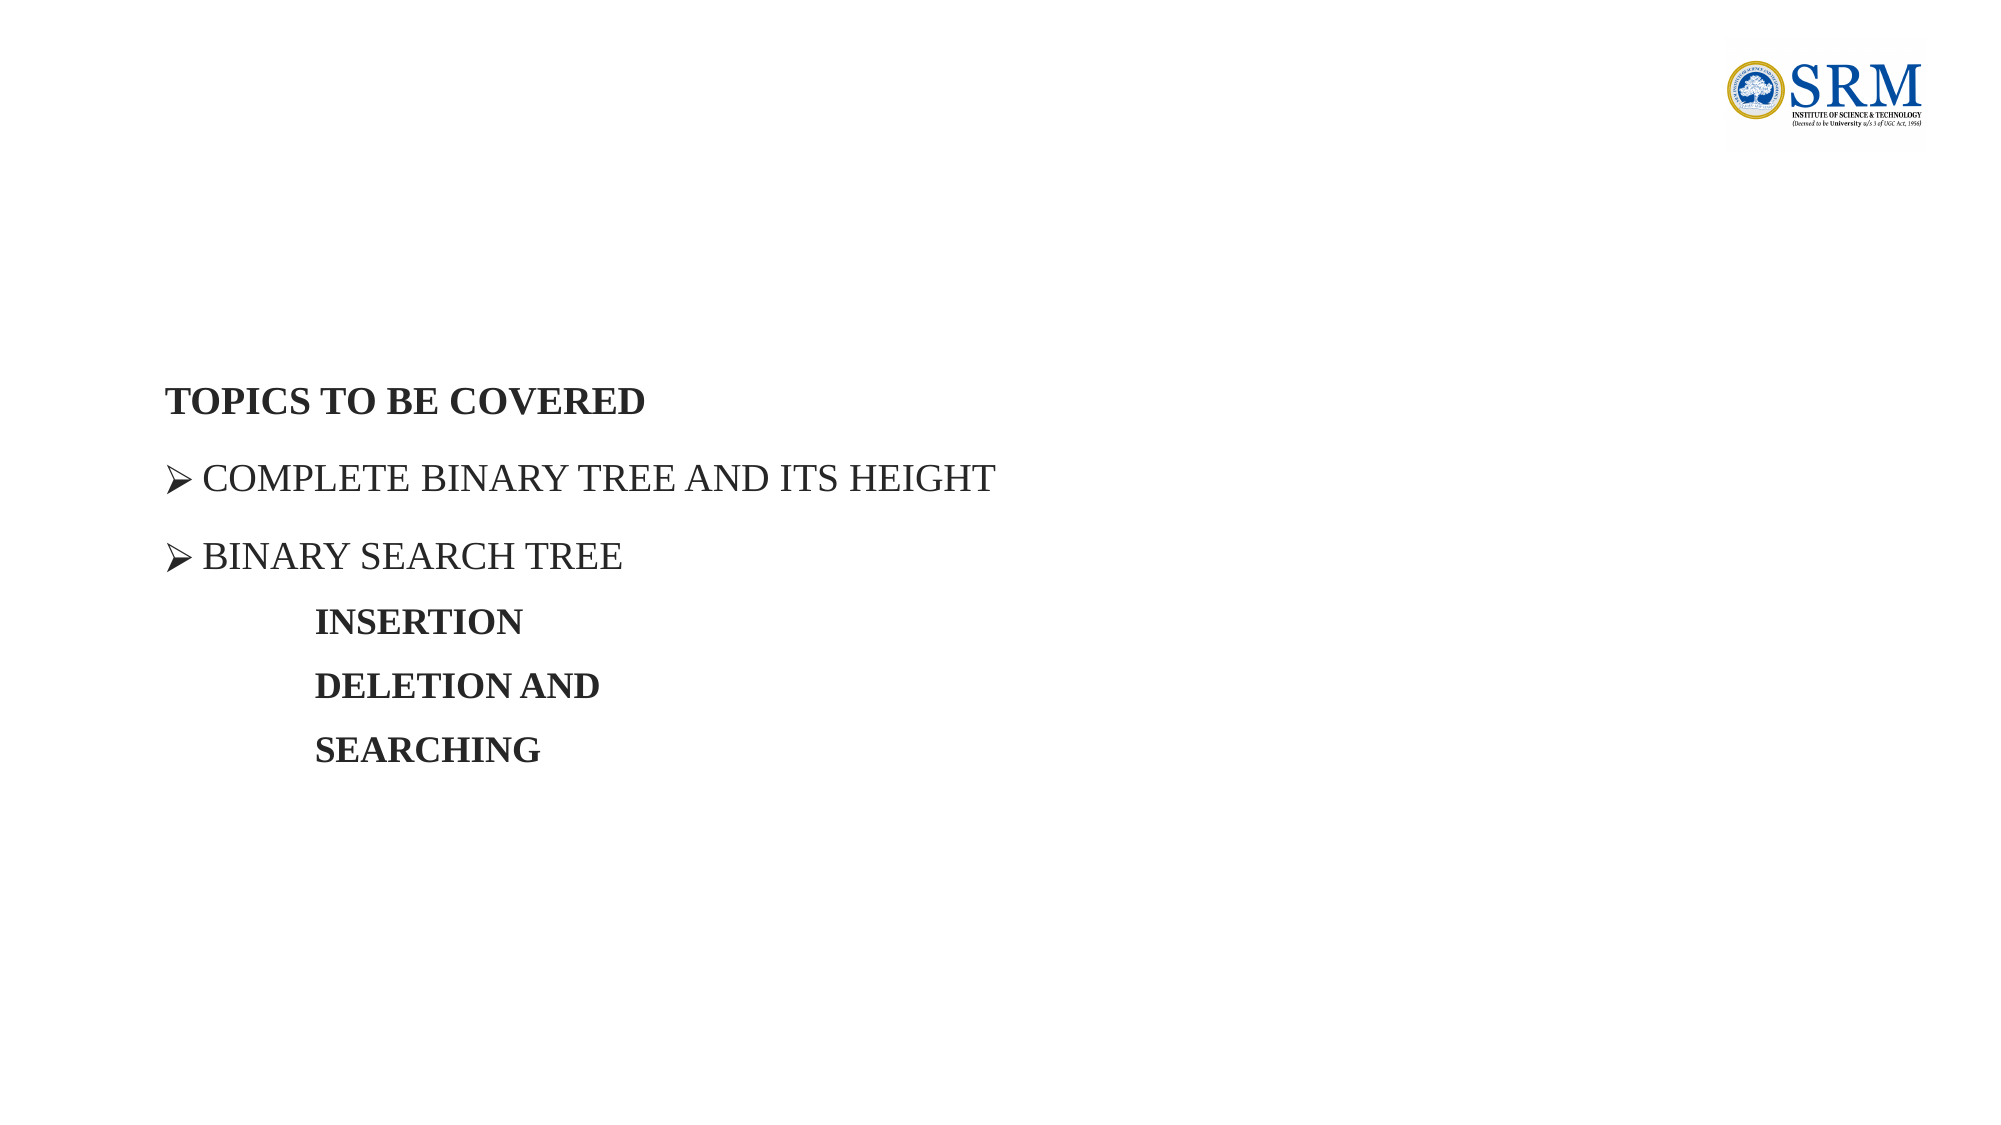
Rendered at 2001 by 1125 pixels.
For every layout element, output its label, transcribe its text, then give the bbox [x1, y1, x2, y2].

picture [1723, 37, 1926, 151]
list TOPICS TO BE COVERED COMPLETE BINARY TREE AND ITS HEIGHT BINARY SEARCH TREE INSERTION DELETION AND SEARCHING [149, 289, 1850, 1100]
